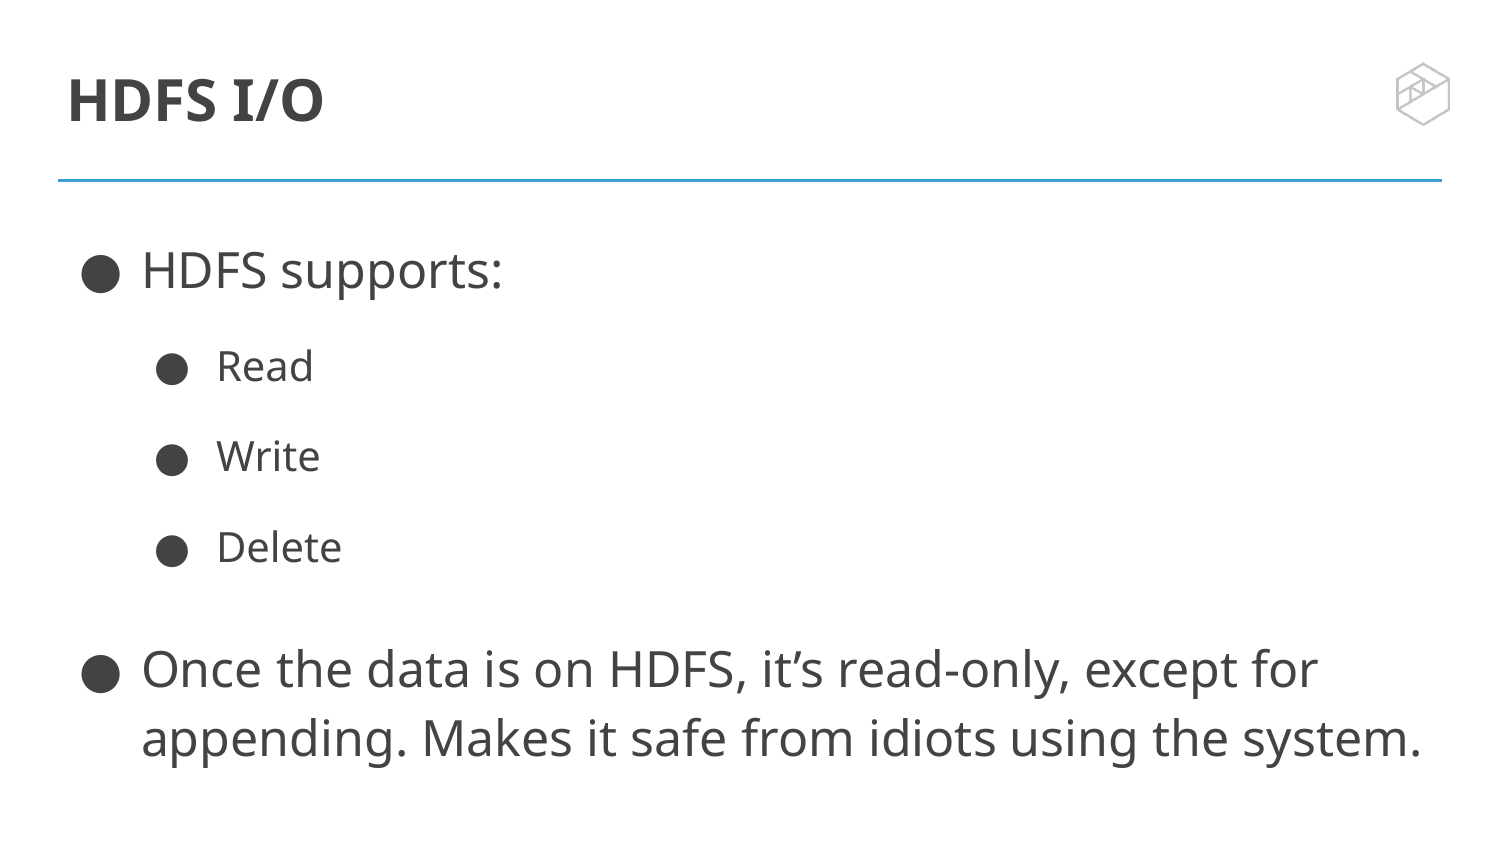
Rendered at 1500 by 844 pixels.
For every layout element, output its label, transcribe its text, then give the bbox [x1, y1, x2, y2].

list HDFS supports: Read Write Delete Once the data is on HDFS, it’s read-only, except for appending. Makes it safe from idiots using the system. [51, 214, 1449, 650]
picture [1396, 62, 1451, 126]
title HDFS I/O [51, 48, 1135, 142]
